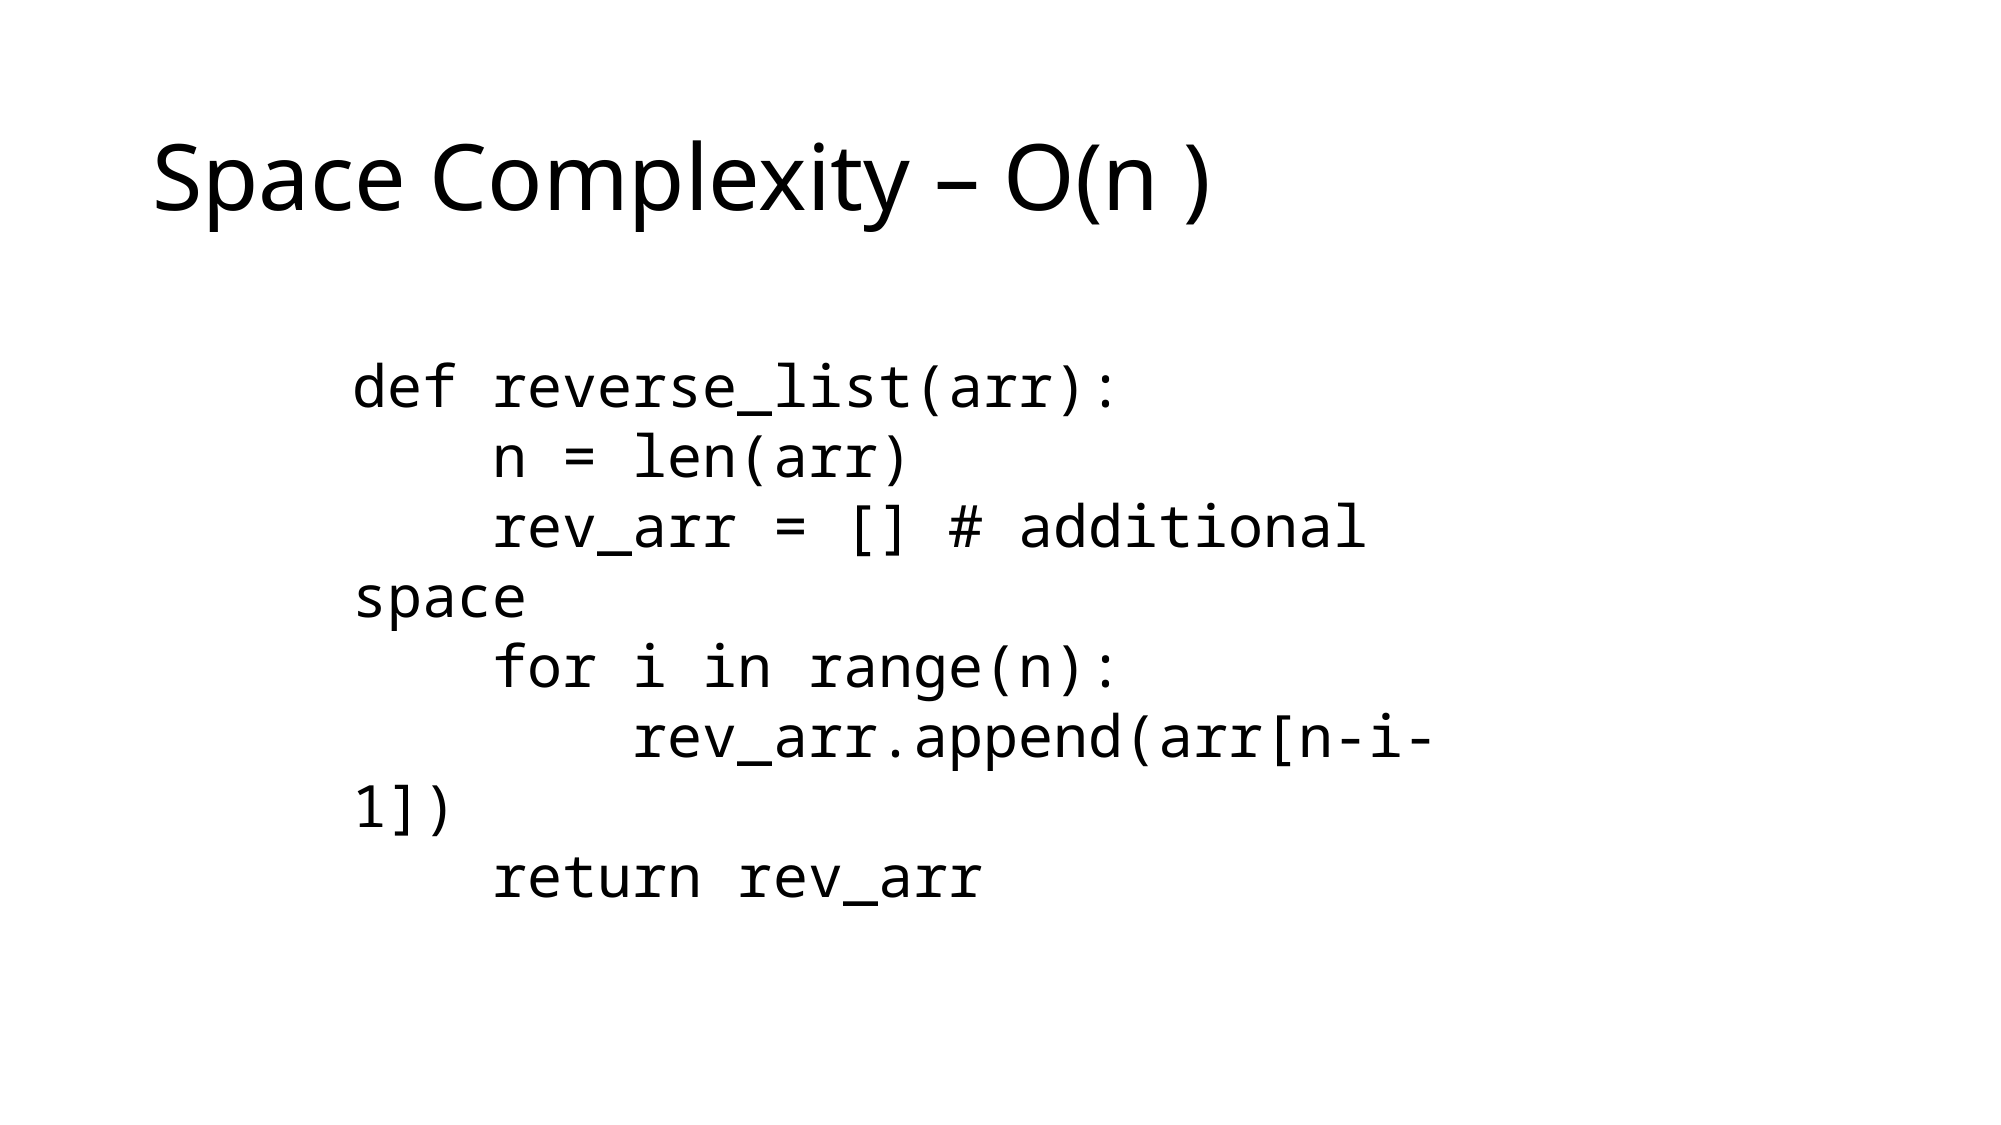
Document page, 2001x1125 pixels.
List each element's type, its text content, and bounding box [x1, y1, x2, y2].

text_box Space Complexity – O(n ) [137, 124, 1863, 342]
text_box def reverse_list(arr): n = len(arr) rev_arr = [] # additional space for i in range(n): rev_arr.append(arr[n-i-1]) return rev_arr [338, 341, 1529, 917]
